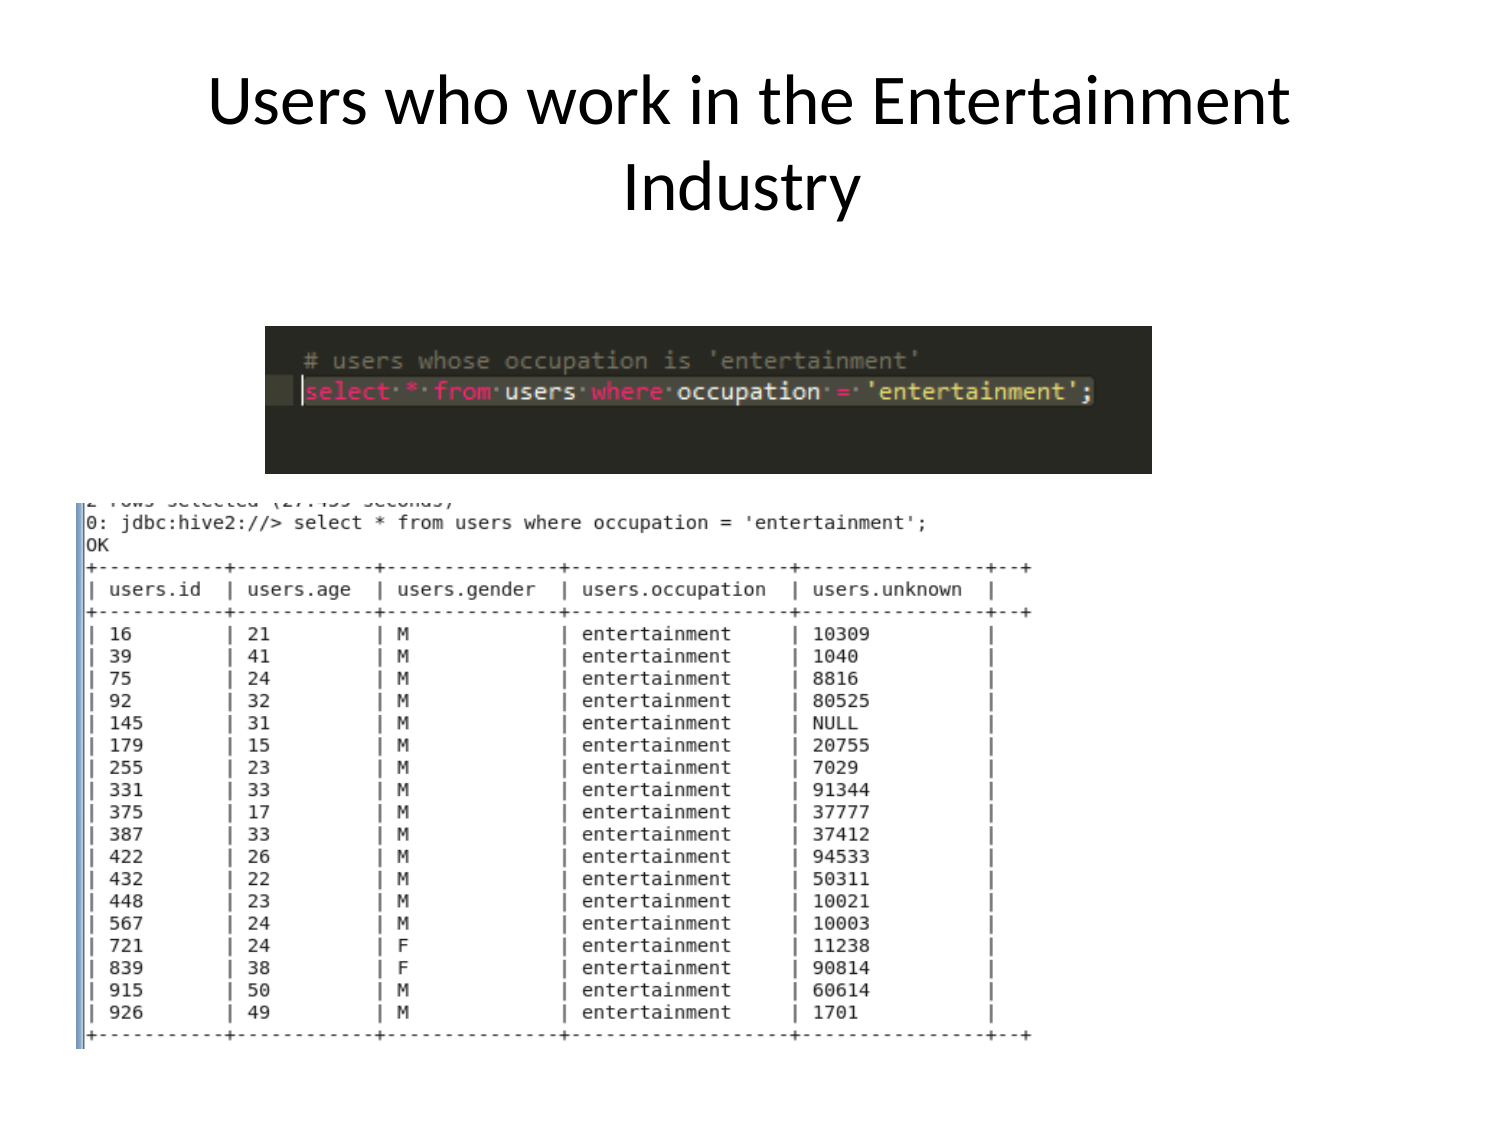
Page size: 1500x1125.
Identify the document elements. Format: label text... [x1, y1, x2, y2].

title Users who work in the Entertainment Industry [75, 45, 1425, 233]
picture [265, 325, 1152, 475]
picture [76, 503, 1052, 1049]
